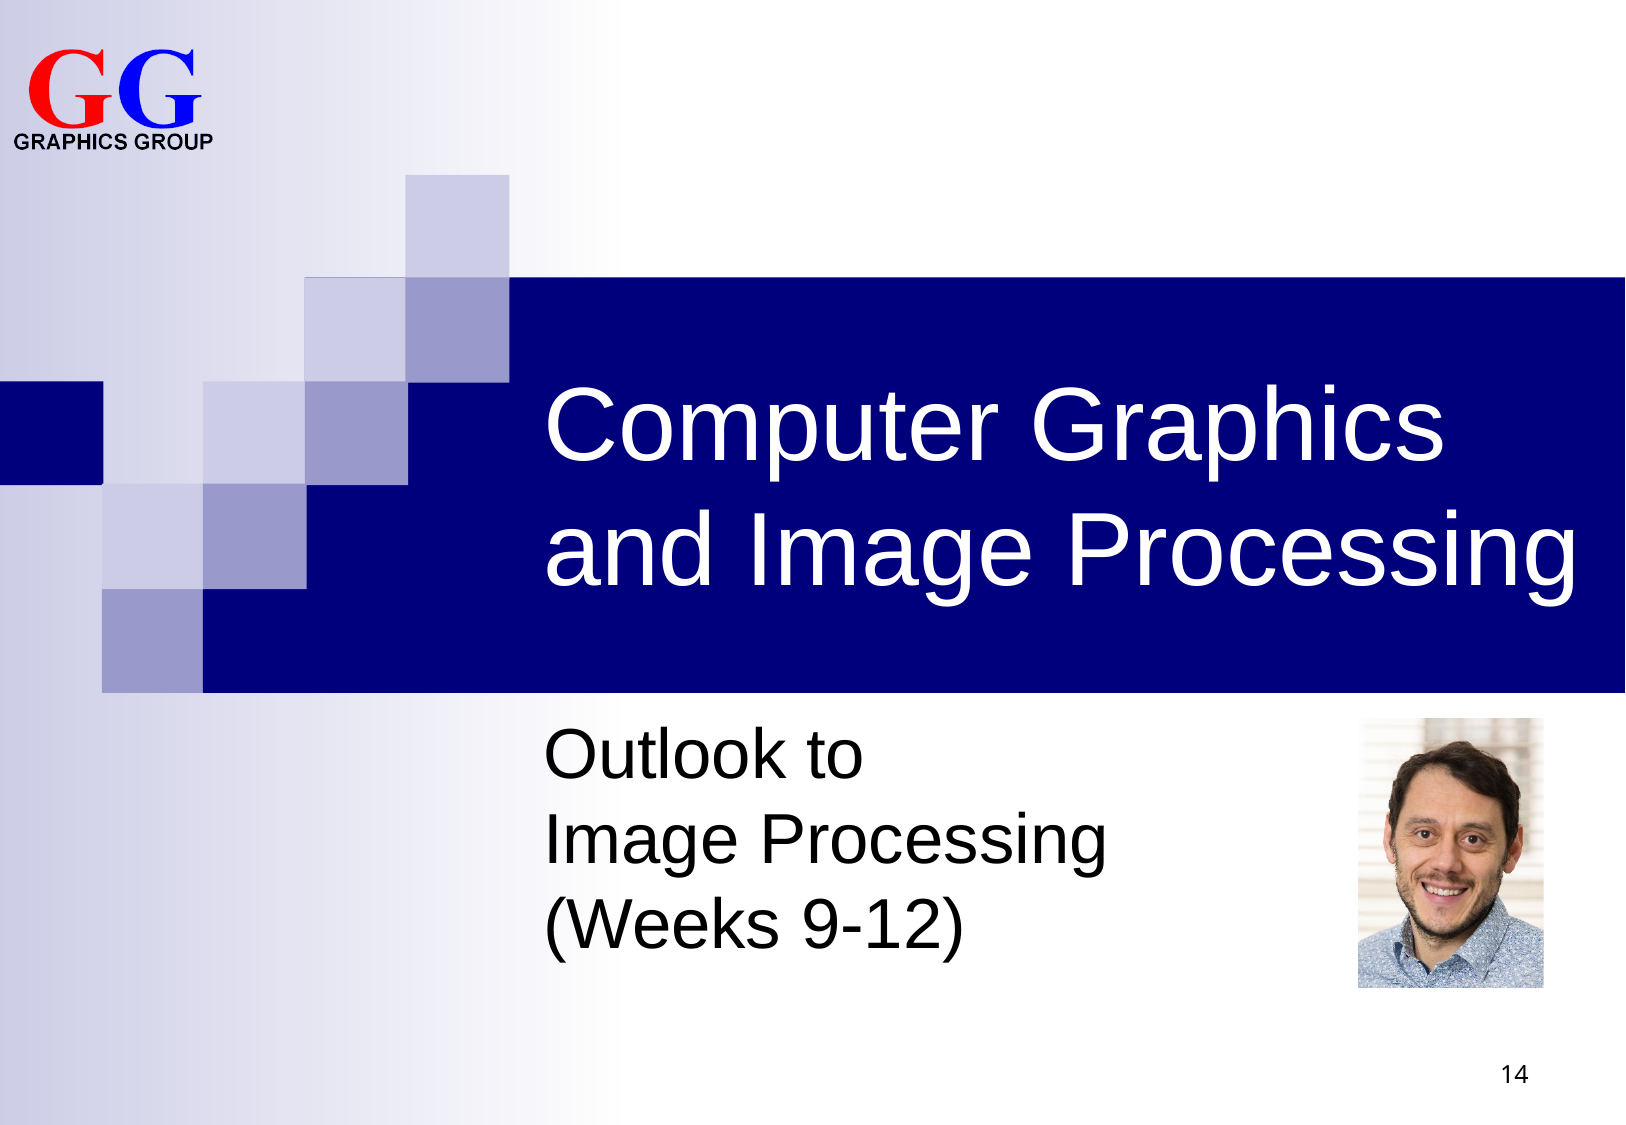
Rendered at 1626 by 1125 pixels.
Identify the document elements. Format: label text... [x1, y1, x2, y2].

slide_number 14 [1164, 1024, 1544, 1101]
picture [1357, 718, 1544, 988]
subtitle Outlook to Image Processing (Weeks 9-12) [528, 699, 1598, 988]
title Computer Graphics and Image Processing [528, 299, 1598, 663]
picture [12, 0, 214, 201]
